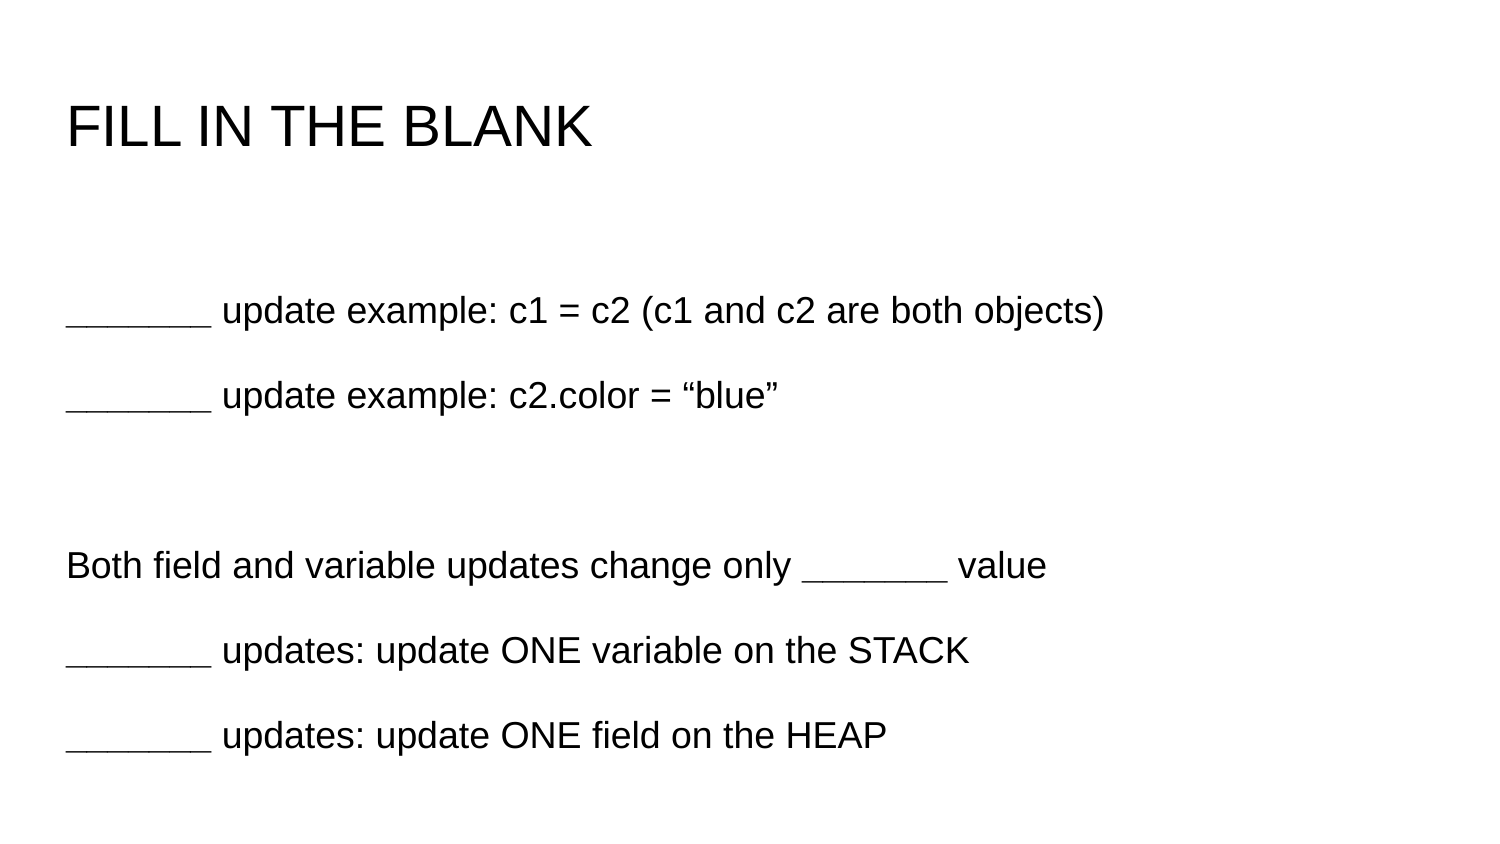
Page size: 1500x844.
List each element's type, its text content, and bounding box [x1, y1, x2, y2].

list _______ update example: c1 = c2 (c1 and c2 are both objects) _______ update example: c2.color = “blue” Both field and variable updates change only _______ value _______ updates: update ONE variable on the STACK _______ updates: update ONE field on the HEAP [51, 264, 1449, 825]
title FILL IN THE BLANK [51, 72, 1449, 167]
